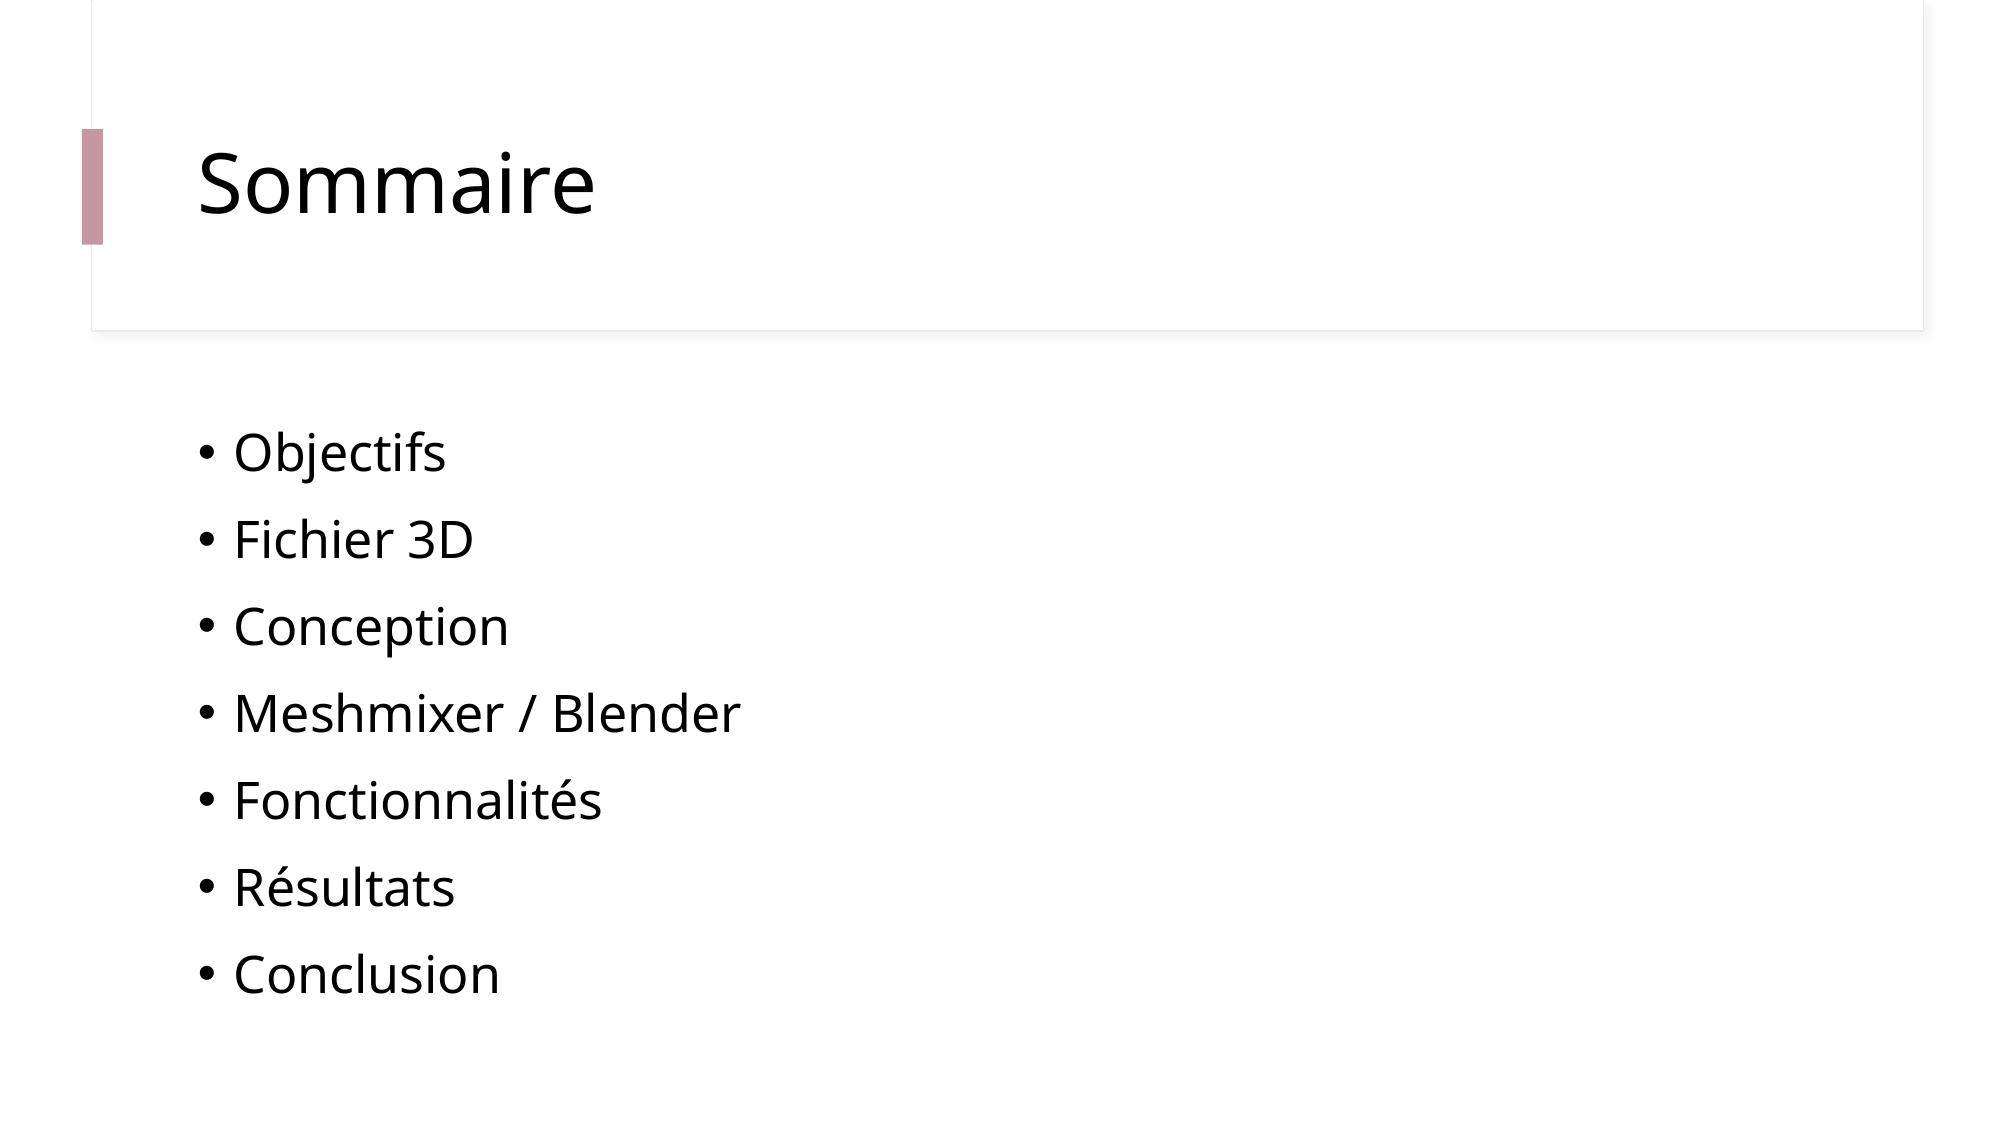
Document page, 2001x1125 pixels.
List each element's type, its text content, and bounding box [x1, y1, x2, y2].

title Sommaire [183, 90, 1851, 284]
list Objectifs Fichier 3D Conception Meshmixer / Blender Fonctionnalités Résultats Conclusion [183, 406, 1851, 1013]
